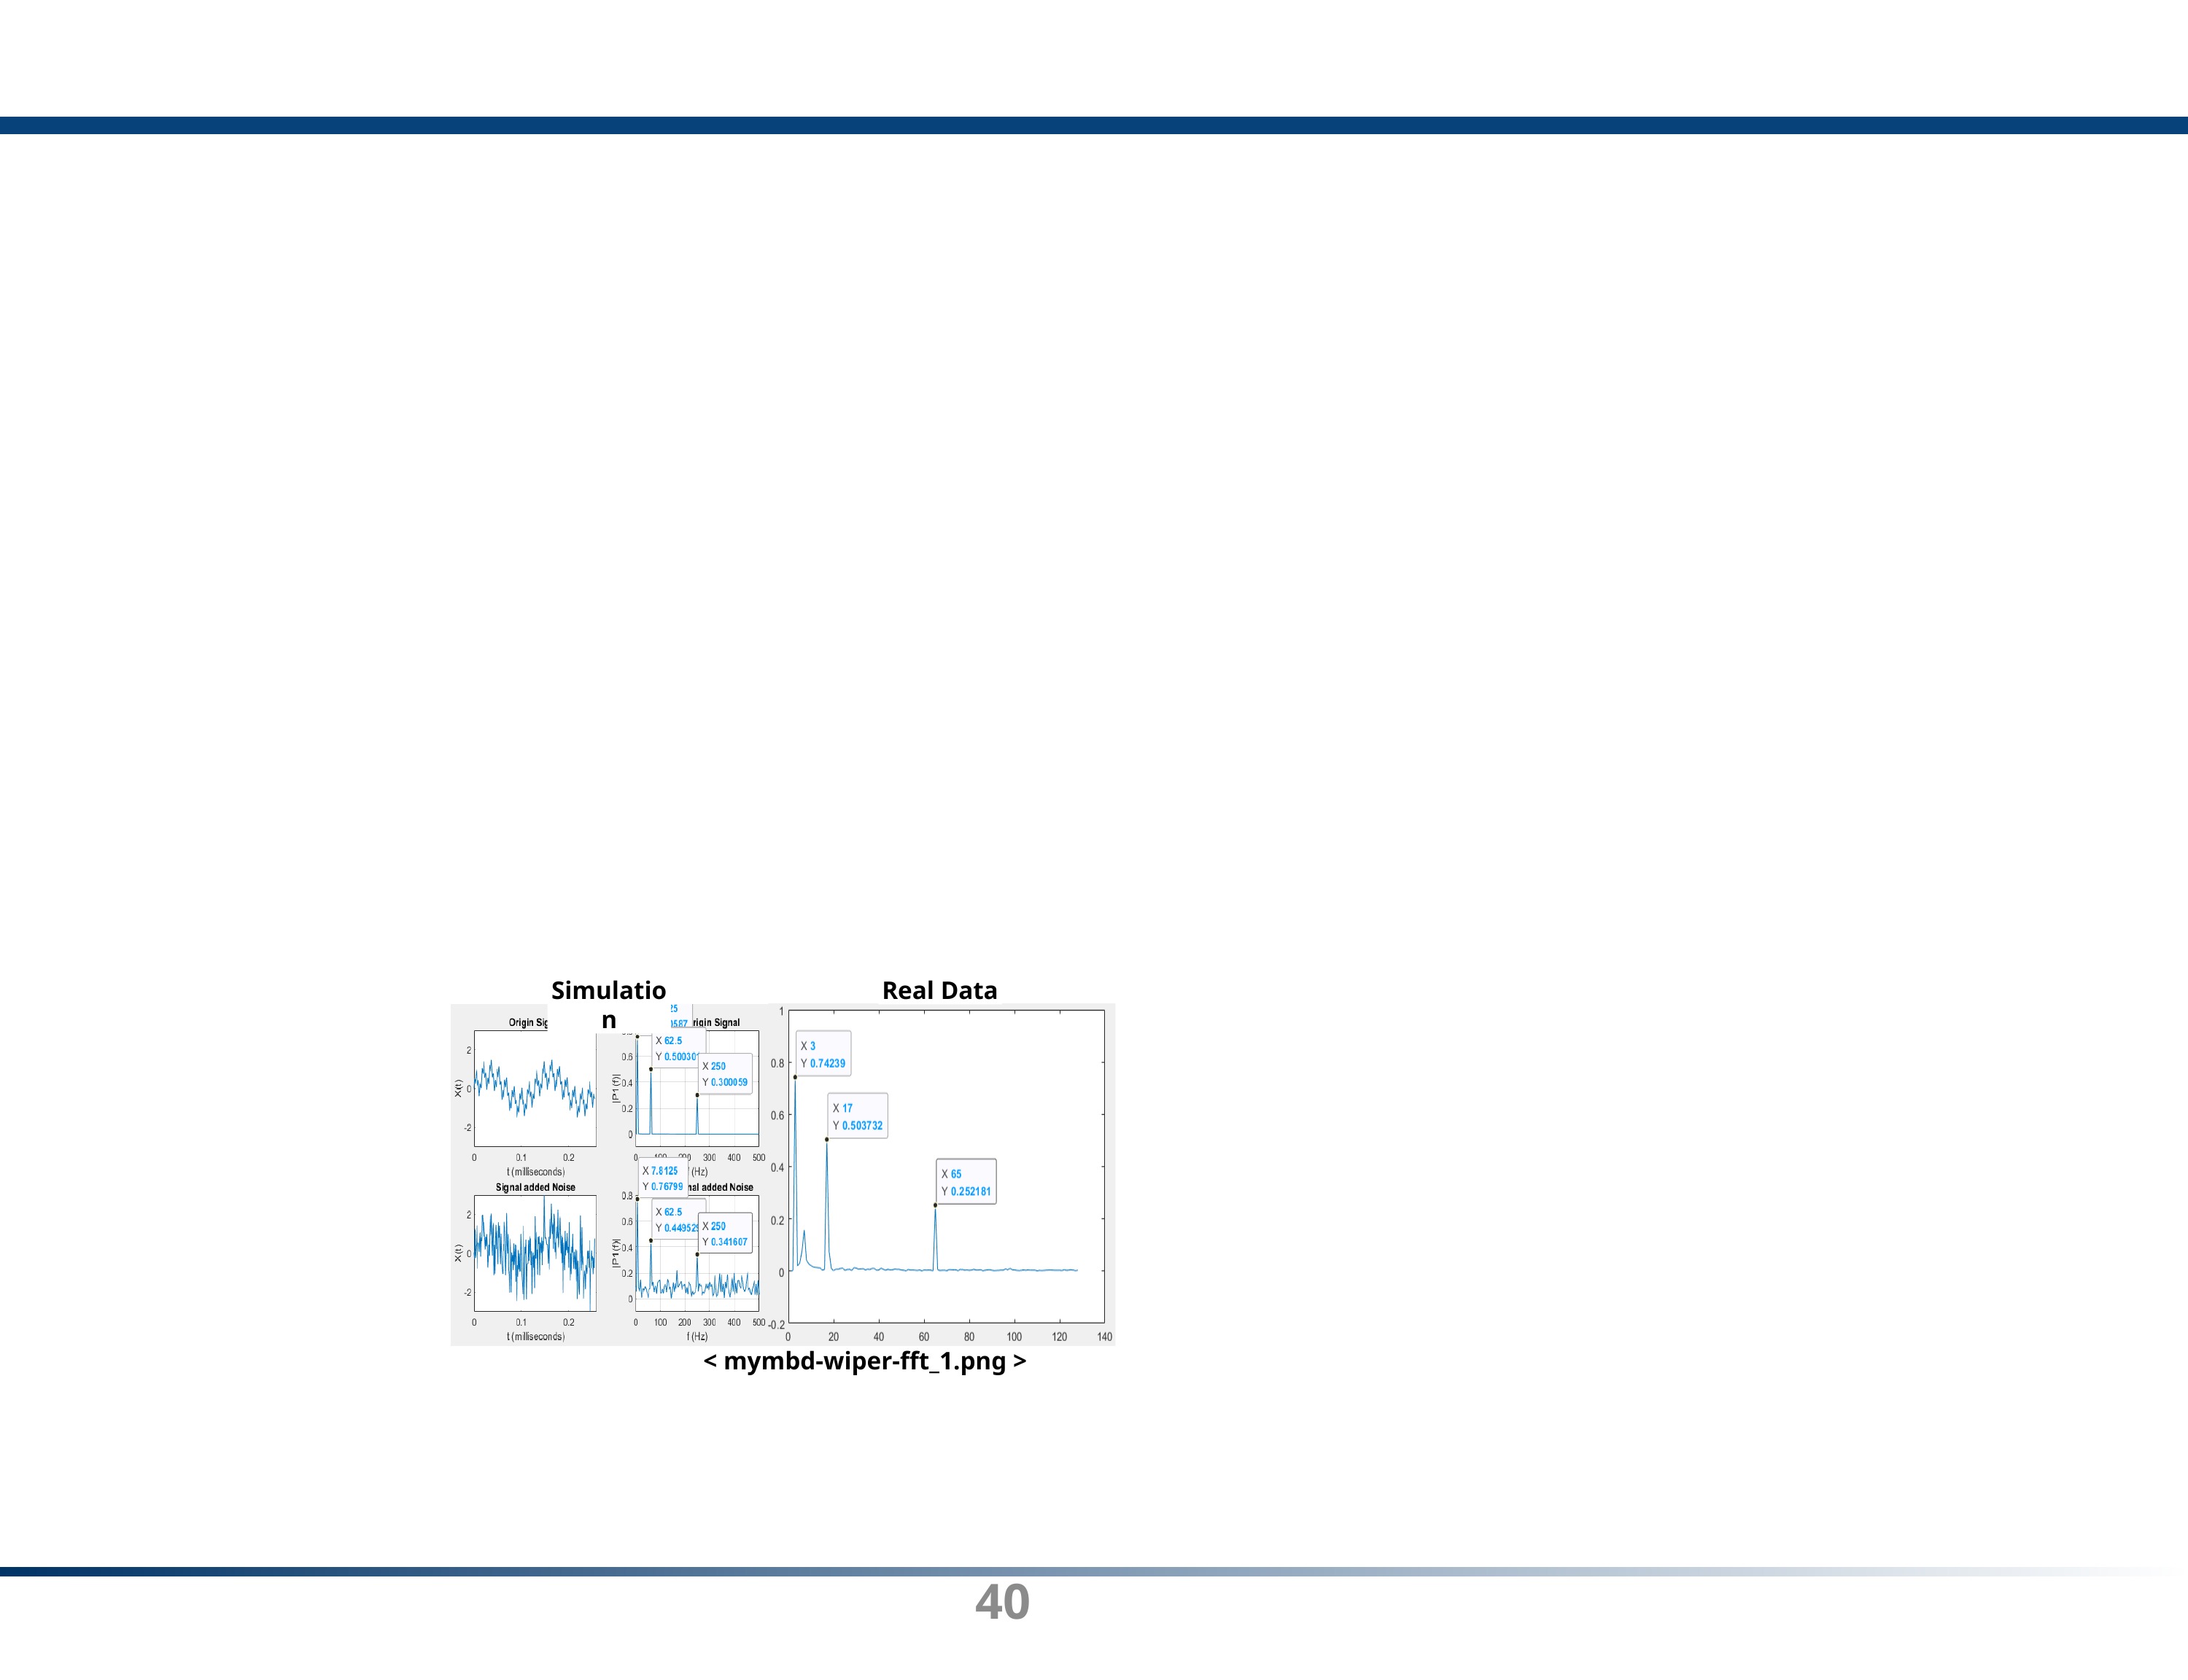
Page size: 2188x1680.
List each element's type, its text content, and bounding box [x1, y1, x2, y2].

text_box < mymbd-wiper-fft_1.png > [589, 1345, 1141, 1375]
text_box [450, 975, 1116, 1346]
slide_number 40 [748, 1558, 1259, 1649]
